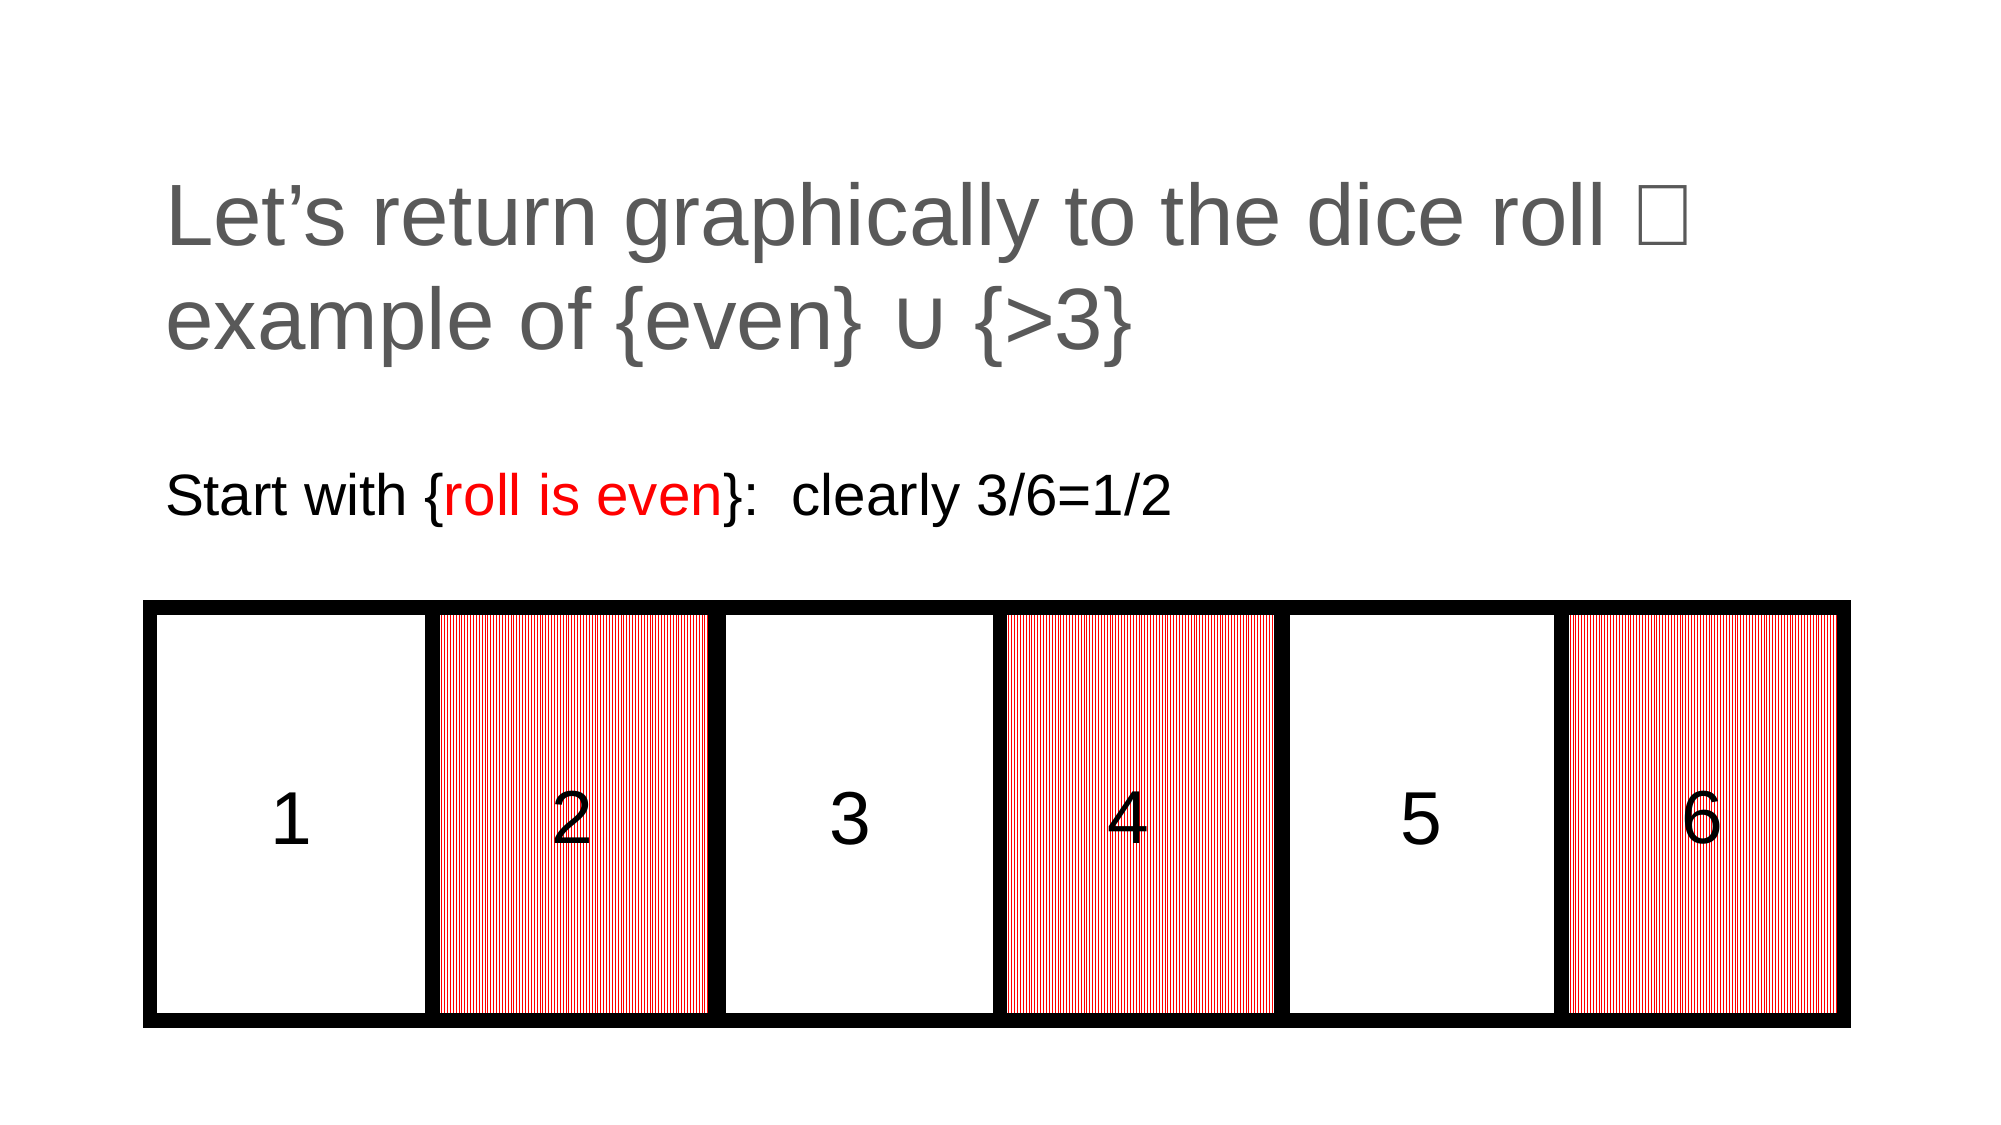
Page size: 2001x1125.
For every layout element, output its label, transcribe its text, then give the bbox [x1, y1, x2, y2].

text_box [718, 606, 999, 1021]
text_box 3 [814, 762, 886, 867]
text_box [999, 606, 1280, 1021]
text_box [1280, 606, 1560, 1021]
text_box [432, 606, 717, 1021]
list Start with {roll is even}: clearly 3/6=1/2 [150, 450, 1875, 1075]
title Let’s return graphically to the dice roll 🎲 example of {even} ∪ {>3} [150, 149, 1875, 375]
text_box 6 [1666, 760, 1739, 866]
text_box 5 [1385, 762, 1458, 867]
text_box [1560, 606, 1845, 1021]
text_box 4 [1092, 760, 1165, 866]
text_box 2 [536, 760, 608, 866]
text_box 1 [255, 762, 328, 867]
text_box [149, 606, 432, 1021]
